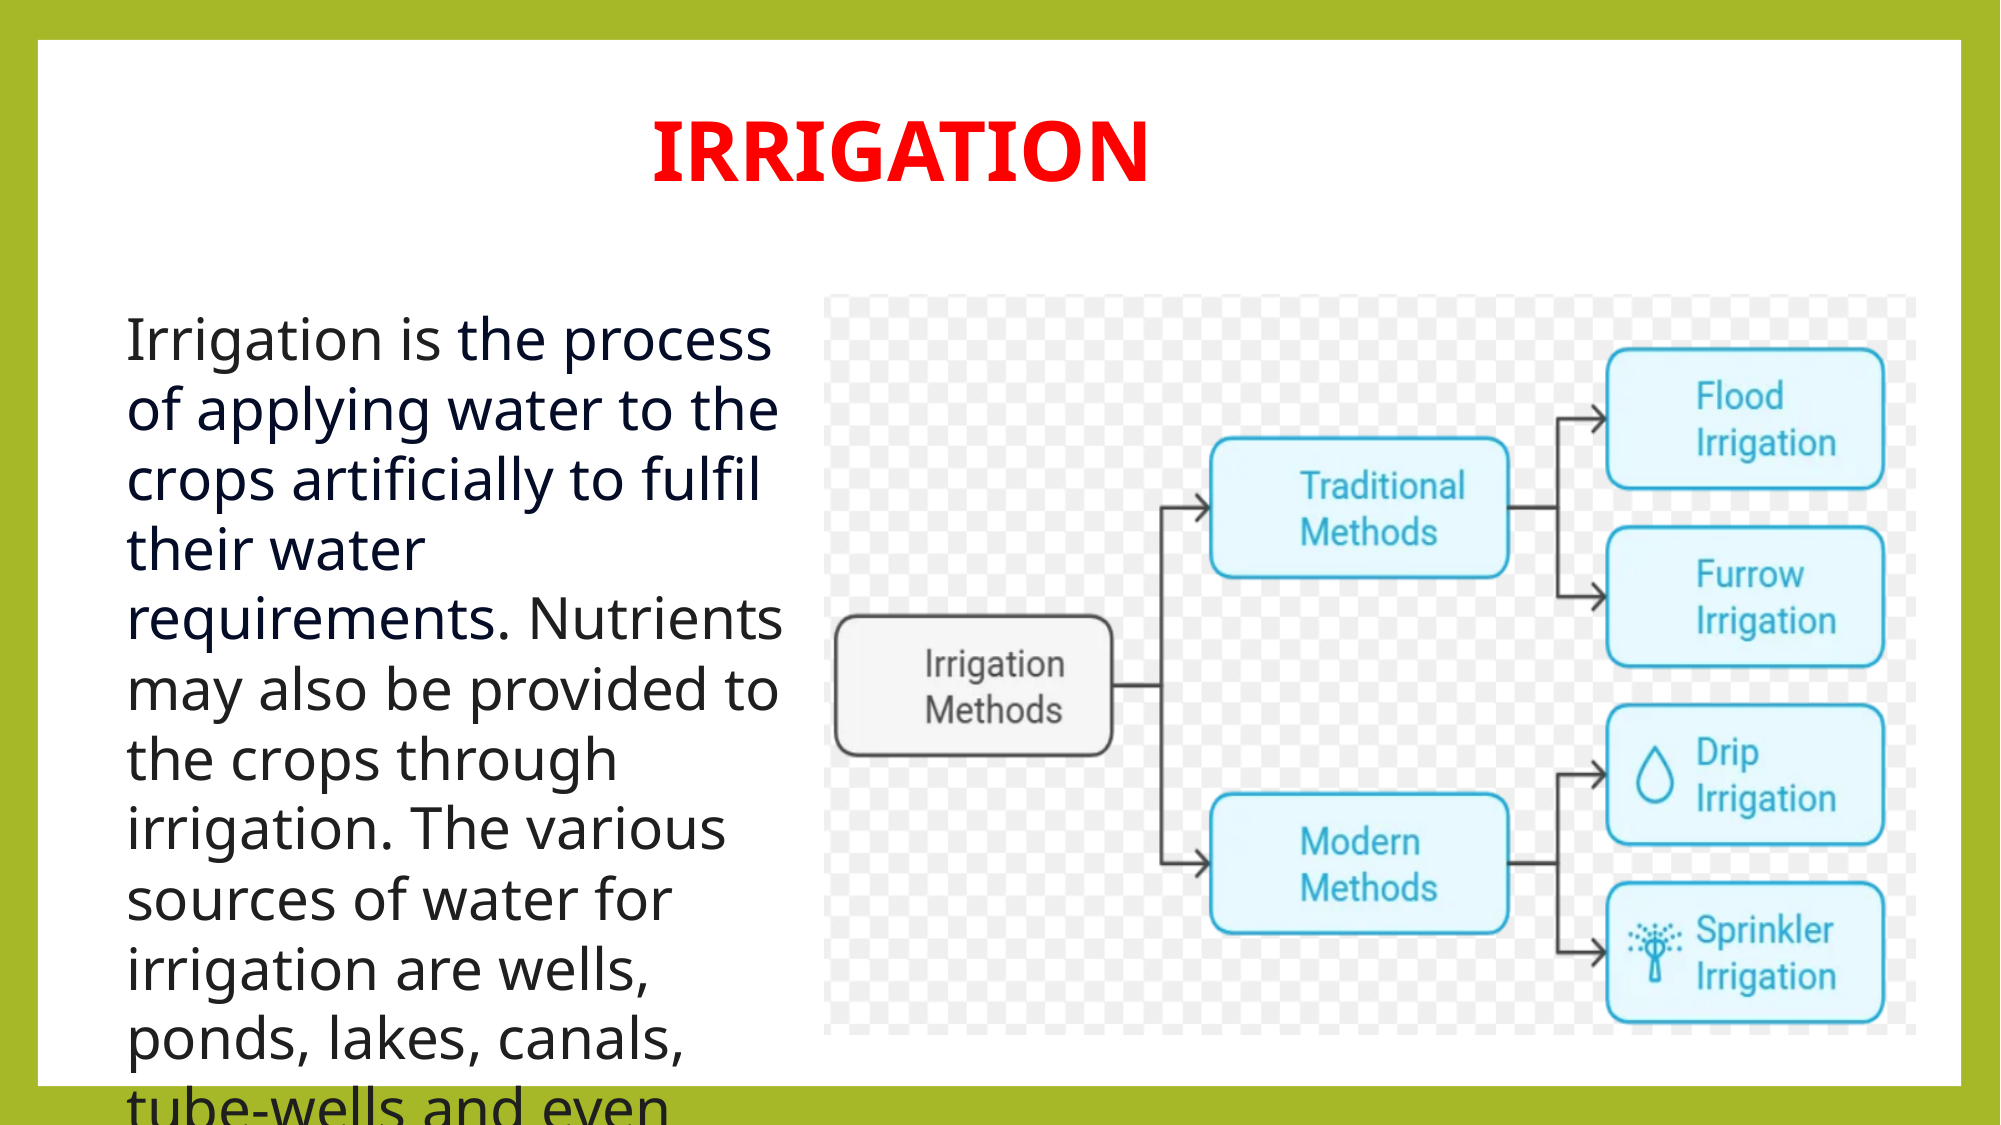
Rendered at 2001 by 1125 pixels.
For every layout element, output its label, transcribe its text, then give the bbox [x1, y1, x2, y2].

text_box IRRIGATION [637, 90, 1458, 206]
picture [823, 294, 1916, 1035]
text_box Irrigation is the process of applying water to the crops artificially to fulfil their water requirements. Nutrients may also be provided to the crops through irrigation. The various sources of water for irrigation are wells, ponds, lakes, canals, tube-wells and even dams. [111, 294, 802, 1125]
